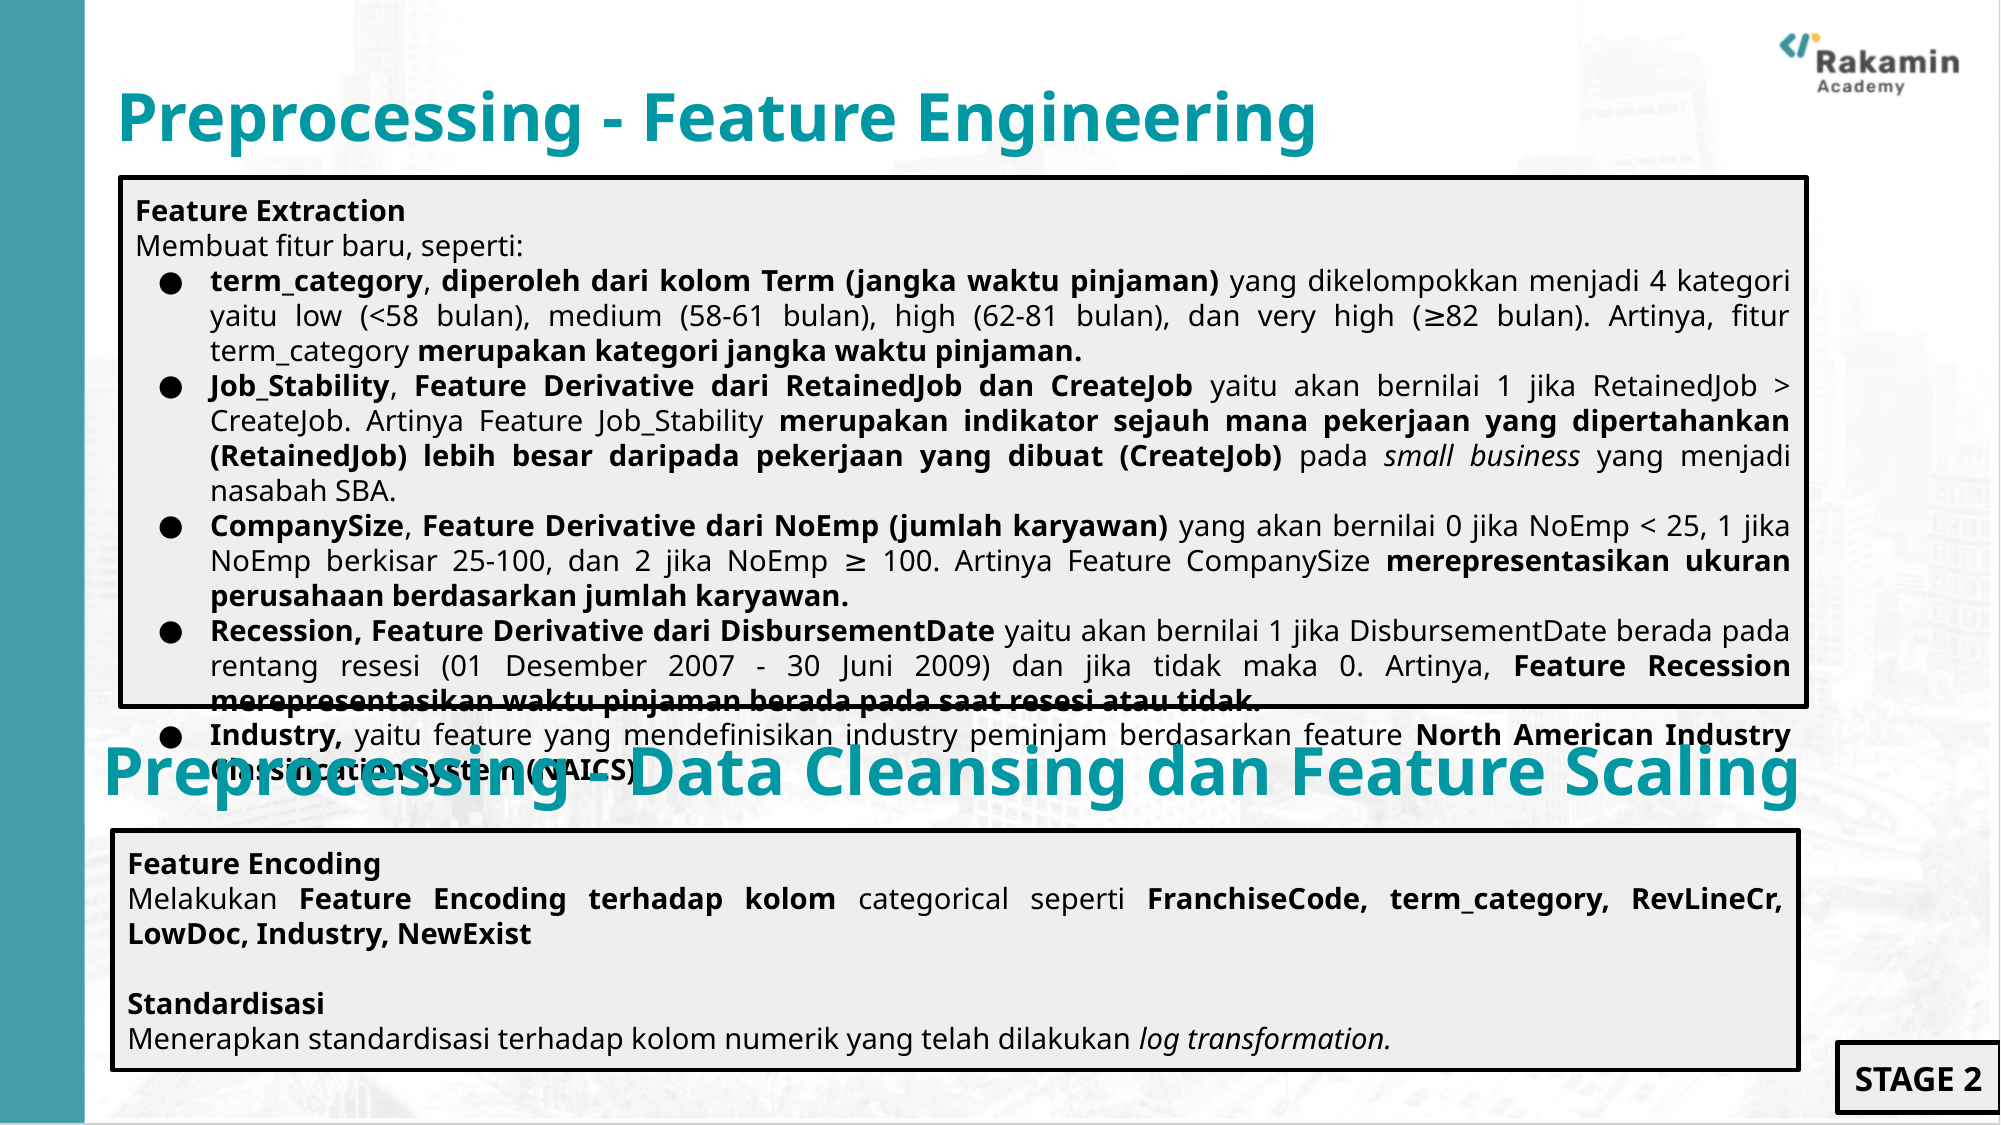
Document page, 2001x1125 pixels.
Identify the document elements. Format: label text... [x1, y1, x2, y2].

title Preprocessing - Data Cleansing dan Feature Scaling [82, 706, 1918, 832]
text_box STAGE 2 [1837, 1042, 2000, 1113]
text_box Feature Extraction Membuat fitur baru, seperti: term_category, diperoleh dari kolom Term (jangka waktu pinjaman) yang dikelompokkan menjadi 4 kategori yaitu low (<58 bulan), medium (58-61 bulan), high (62-81 bulan), dan very high (≥82 bulan). Artinya, fitur term_category merupakan kategori jangka waktu pinjaman. Job_Stability, Feature Derivative dari RetainedJob dan CreateJob yaitu akan bernilai 1 jika RetainedJob > CreateJob. Artinya Feature Job_Stability merupakan indikator sejauh mana pekerjaan yang dipertahankan (RetainedJob) lebih besar daripada pekerjaan yang dibuat (CreateJob) pada small business yang menjadi nasabah SBA. CompanySize, Feature Derivative dari NoEmp (jumlah karyawan) yang akan bernilai 0 jika NoEmp < 25, 1 jika NoEmp berkisar 25-100, dan 2 jika NoEmp ≥ 100. Artinya Feature CompanySize merepresentasikan ukuran perusahaan berdasarkan jumlah karyawan. Recession, Feature Derivative dari DisbursementDate yaitu akan bernilai 1 jika DisbursementDate berada pada rentang resesi (01 Desember 2007 - 30 Juni 2009) dan jika tidak maka 0. Artinya, Feature Recession merepresentasikan waktu pinjaman berada pada saat resesi atau tidak. Industry, yaitu feature yang mendefinisikan industry peminjam berdasarkan feature North American Industry Classification System (NAICS). [120, 177, 1807, 706]
picture [0, 0, 2001, 1125]
title Preprocessing - Feature Engineering [96, 52, 1932, 178]
text_box Feature Encoding Melakukan Feature Encoding terhadap kolom categorical seperti FranchiseCode, term_category, RevLineCr, LowDoc, Industry, NewExist Standardisasi Menerapkan standardisasi terhadap kolom numerik yang telah dilakukan log transformation. [112, 832, 1799, 1071]
